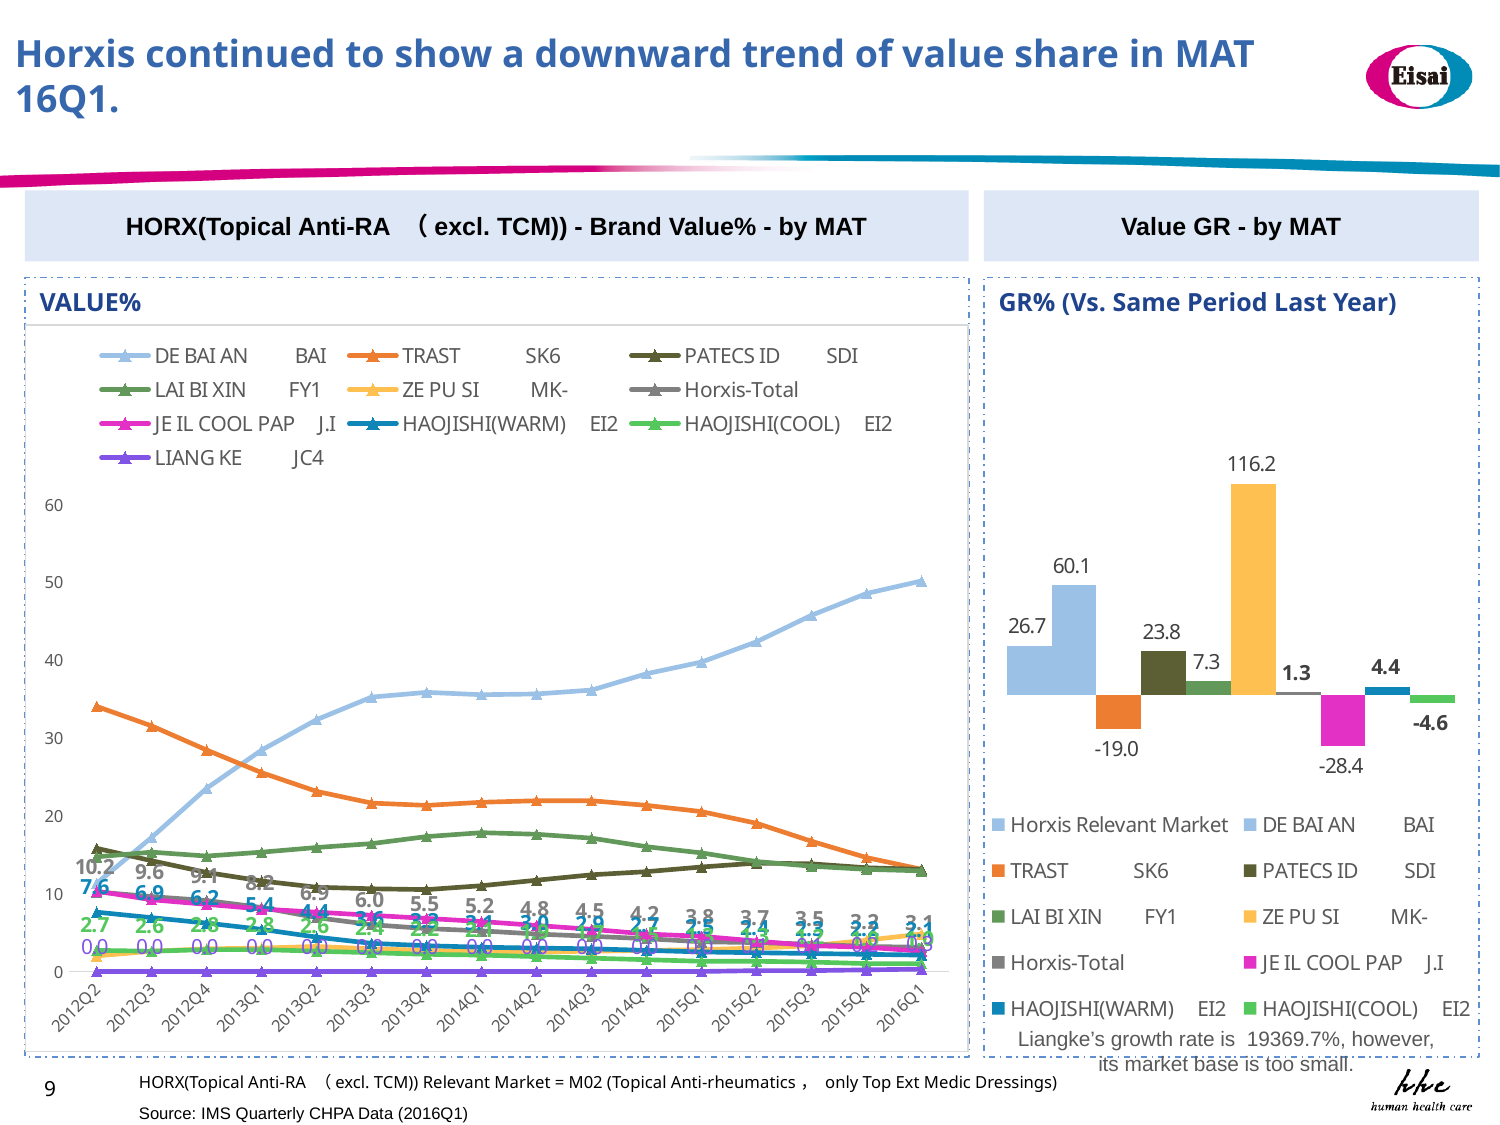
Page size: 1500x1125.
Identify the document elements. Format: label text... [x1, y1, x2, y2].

text_box Source: IMS Quarterly CHPA Data (2016Q1) [123, 1095, 1372, 1125]
picture [0, 152, 1500, 191]
text_box [24, 277, 969, 323]
chart [983, 323, 1480, 1053]
text_box [983, 277, 1479, 323]
picture [1424, 83, 1473, 110]
picture [1436, 45, 1473, 70]
list Horxis continued to show a downward trend of value share in MAT 16Q1. [0, 0, 1337, 150]
list HORX(Topical Anti-RA （excl. TCM)) Relevant Market = M02 (Topical Anti-rheumatics， only Top Ext Medic Dressings) [123, 1068, 1372, 1095]
text_box Value GR - by MAT [983, 190, 1479, 262]
text_box HORX(Topical Anti-RA （excl. TCM)) - Brand Value% - by MAT [24, 190, 969, 262]
slide_number 9 [29, 1069, 123, 1110]
chart [24, 323, 970, 1053]
picture [1372, 1069, 1473, 1111]
text_box Liangke’s growth rate is 19369.7%, however, its market base is too small. [1001, 1062, 1452, 1084]
picture [1366, 45, 1450, 110]
